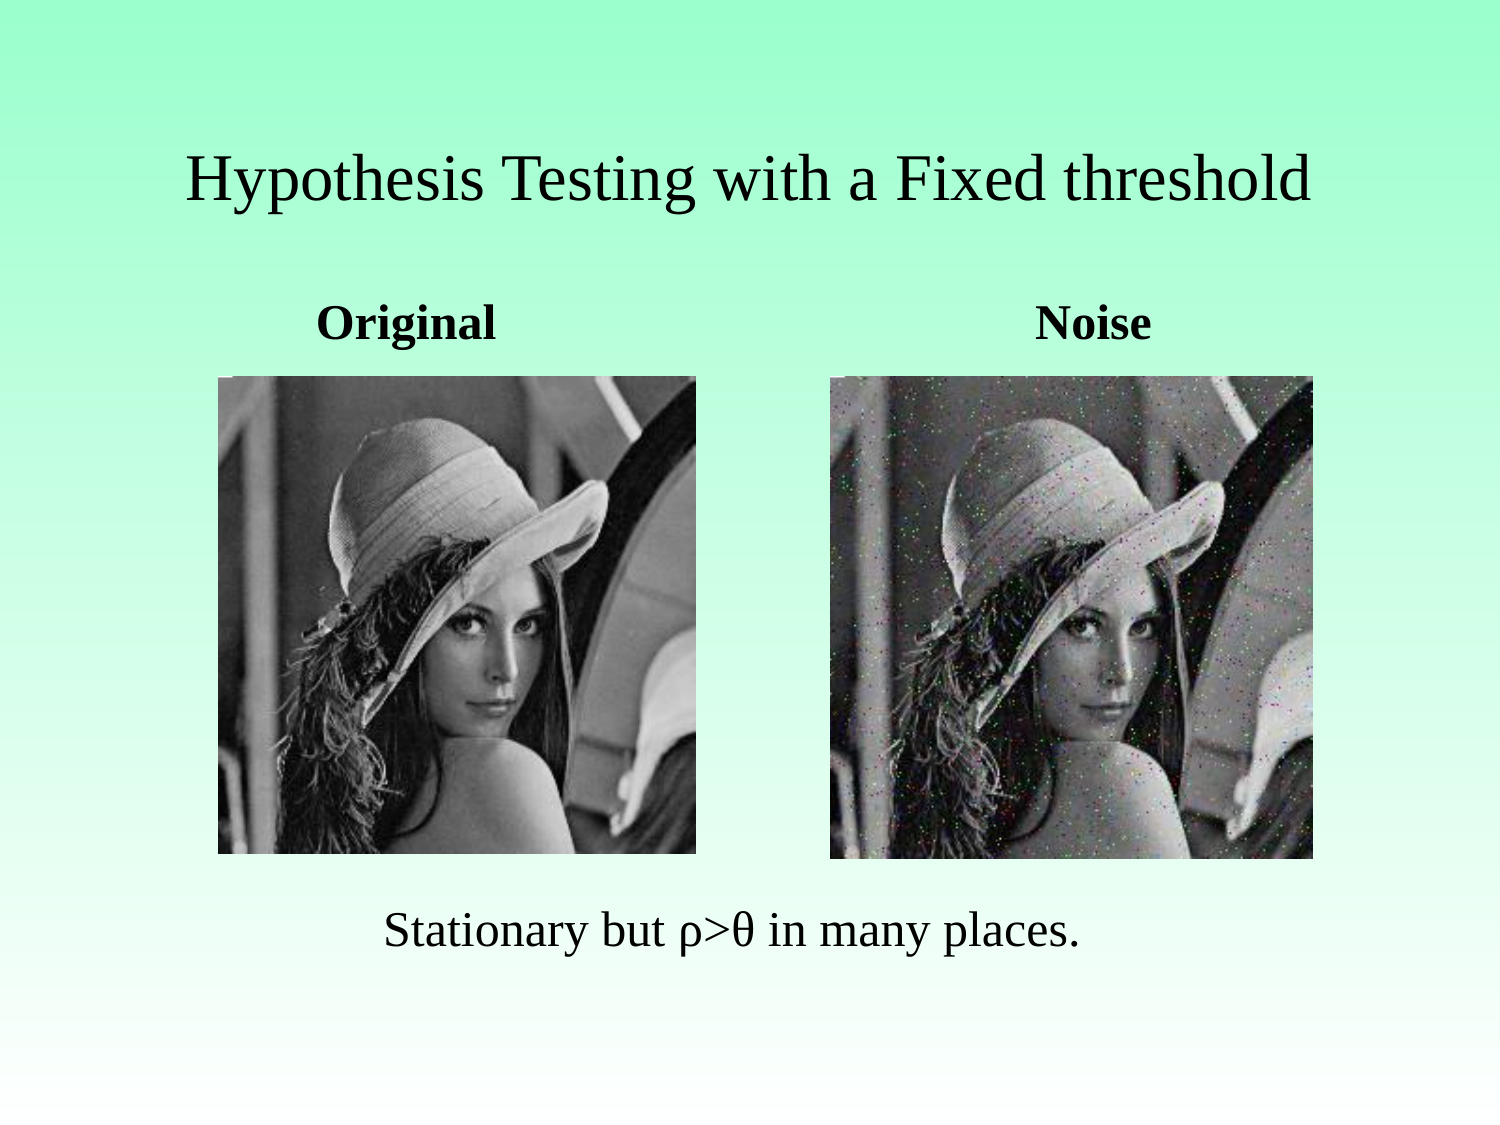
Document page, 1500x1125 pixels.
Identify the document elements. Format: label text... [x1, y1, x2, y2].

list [218, 375, 696, 854]
text_box Stationary but ρ>θ in many places. [368, 889, 1158, 965]
title Hypothesis Testing with a Fixed threshold [75, 80, 1425, 268]
list Noise [761, 251, 1425, 357]
list Original [75, 251, 738, 357]
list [829, 375, 1313, 859]
